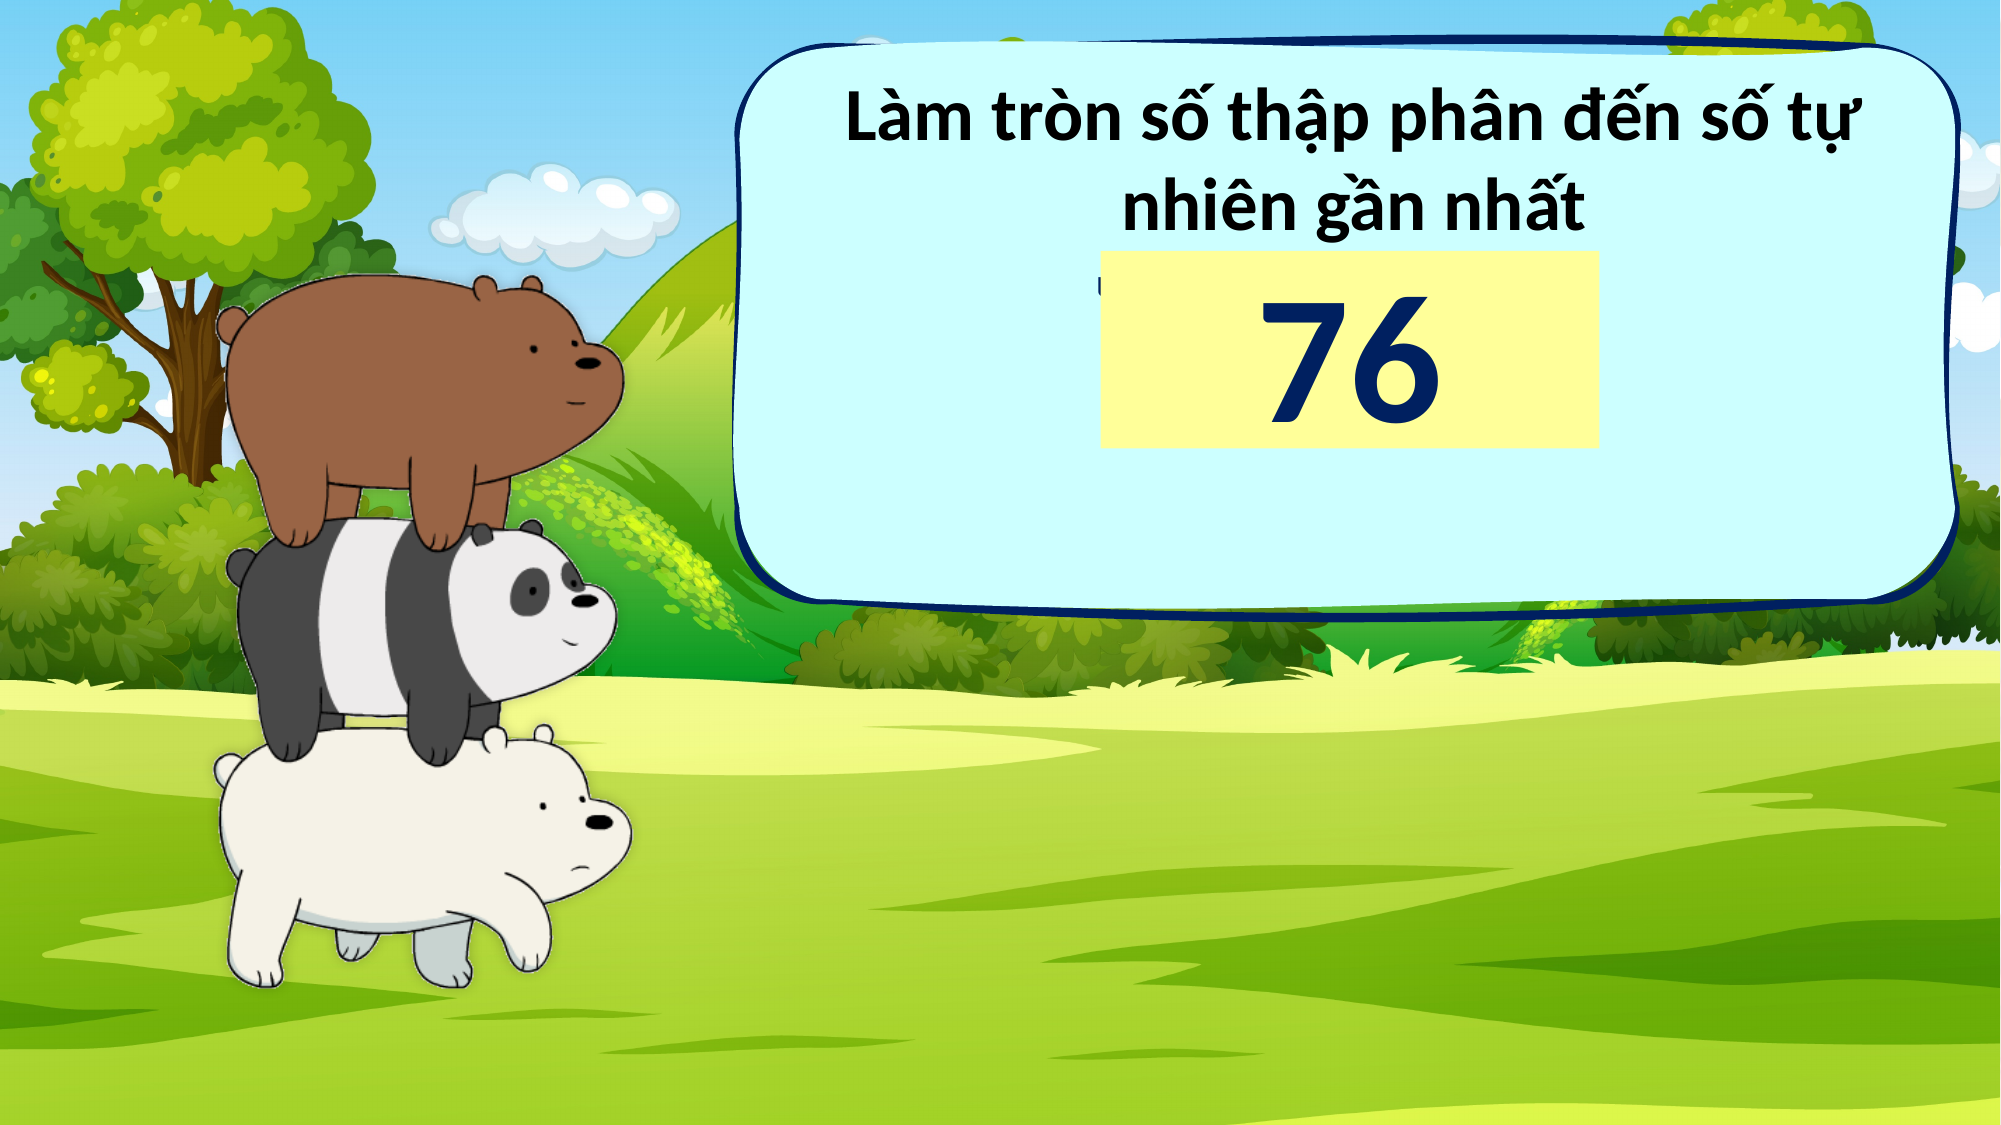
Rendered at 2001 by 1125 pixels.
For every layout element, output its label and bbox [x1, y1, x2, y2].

picture [112, 215, 684, 1035]
text_box [0, 0, 2000, 1125]
